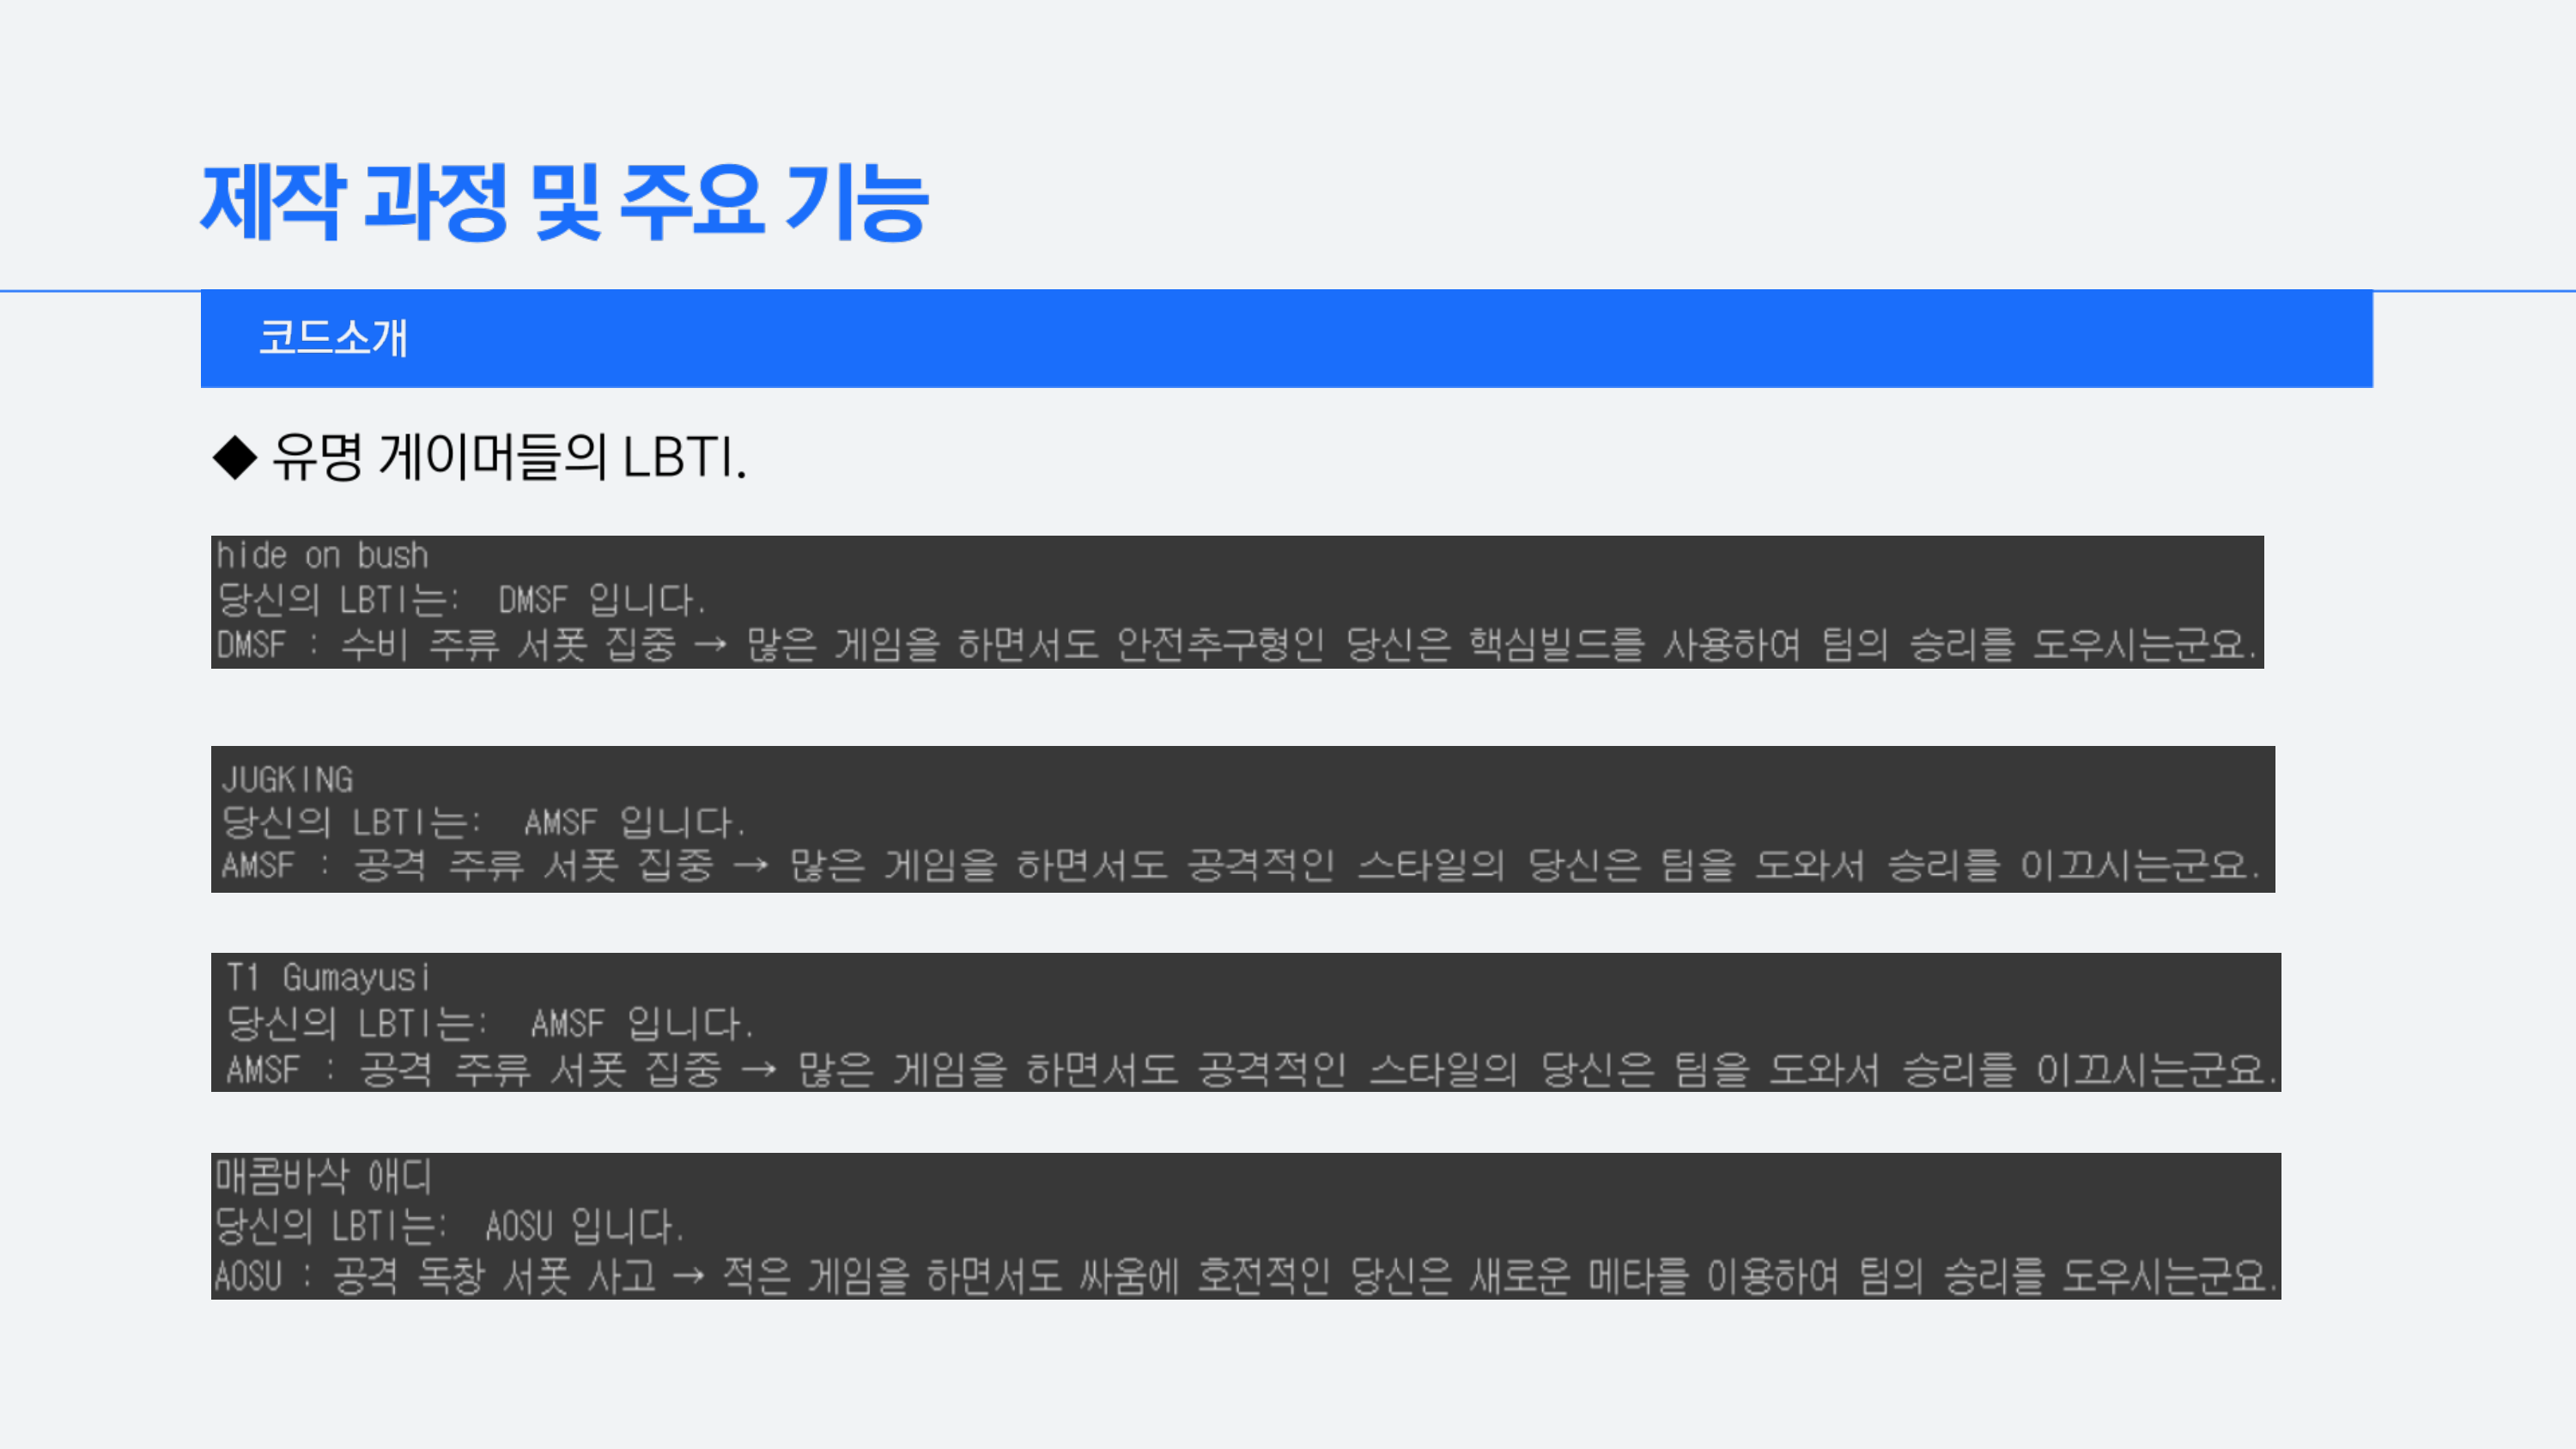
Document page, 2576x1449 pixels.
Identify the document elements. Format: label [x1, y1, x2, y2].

picture [252, 304, 429, 391]
picture [185, 132, 969, 289]
text_box [0, 289, 198, 293]
text_box [211, 1153, 2281, 1300]
text_box [2379, 289, 2576, 293]
text_box [201, 289, 2374, 388]
text_box [211, 746, 2276, 894]
picture [203, 415, 800, 586]
text_box [211, 536, 2264, 670]
text_box [211, 952, 2281, 1093]
